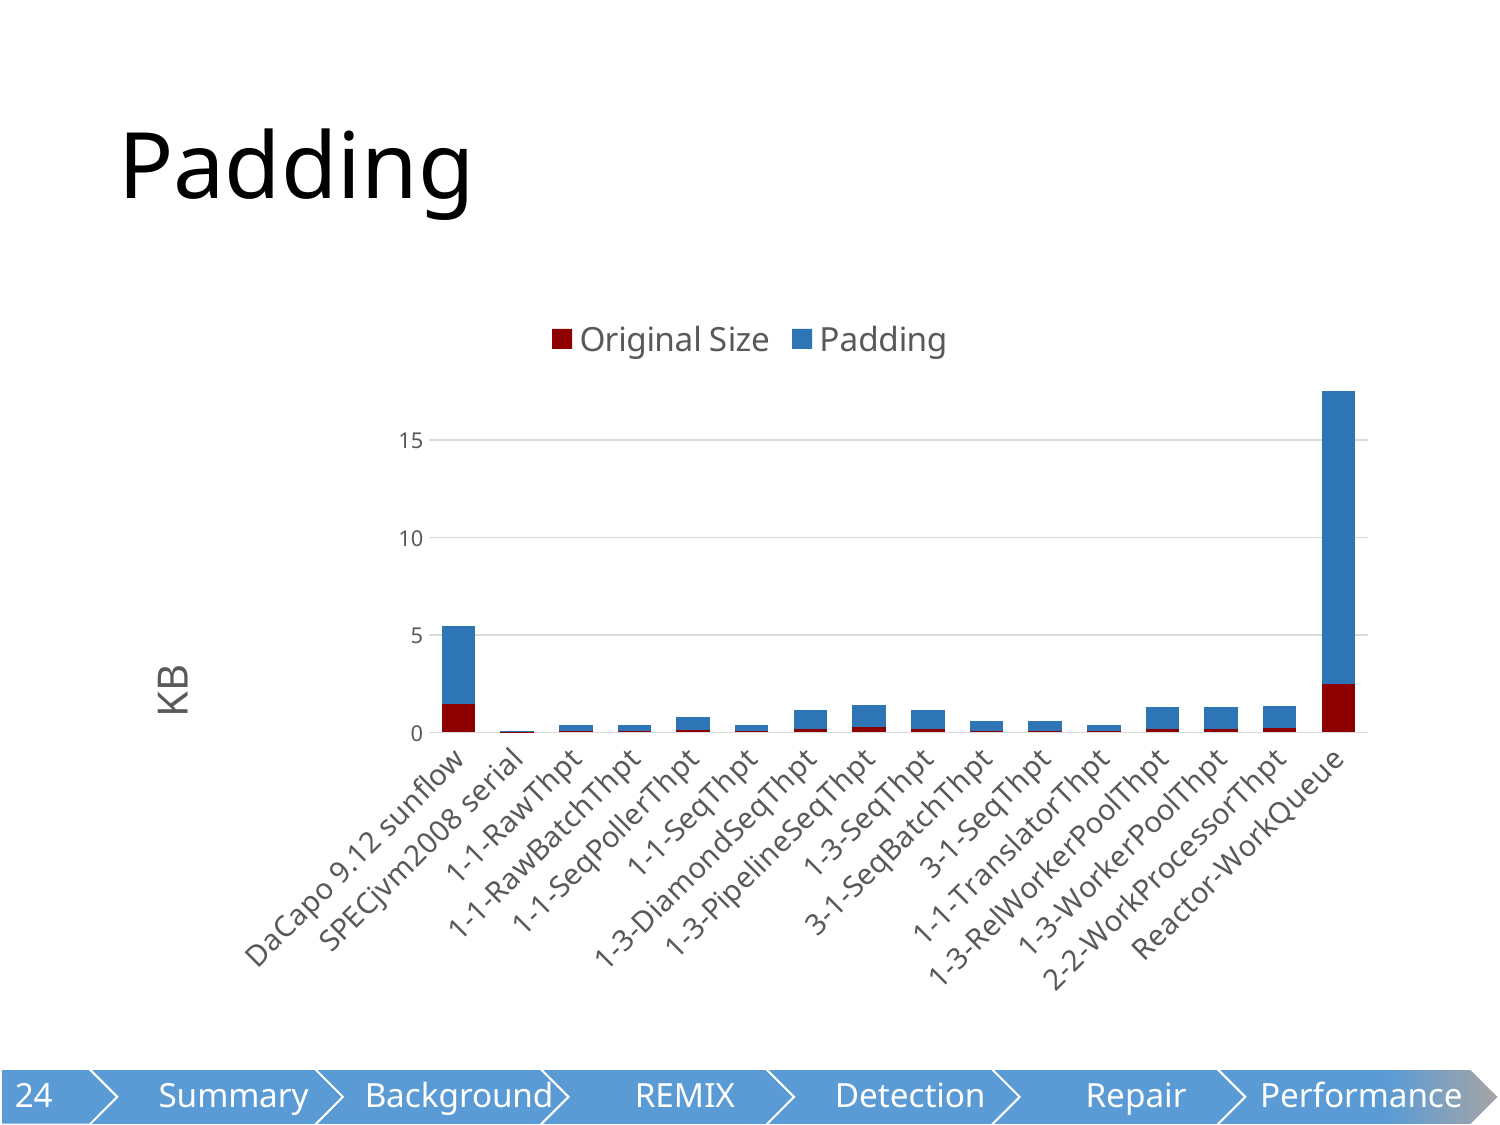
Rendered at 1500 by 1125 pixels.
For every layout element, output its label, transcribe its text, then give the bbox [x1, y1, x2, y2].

title Padding [103, 59, 1397, 278]
chart [103, 299, 1397, 1014]
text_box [0, 1068, 1500, 1125]
